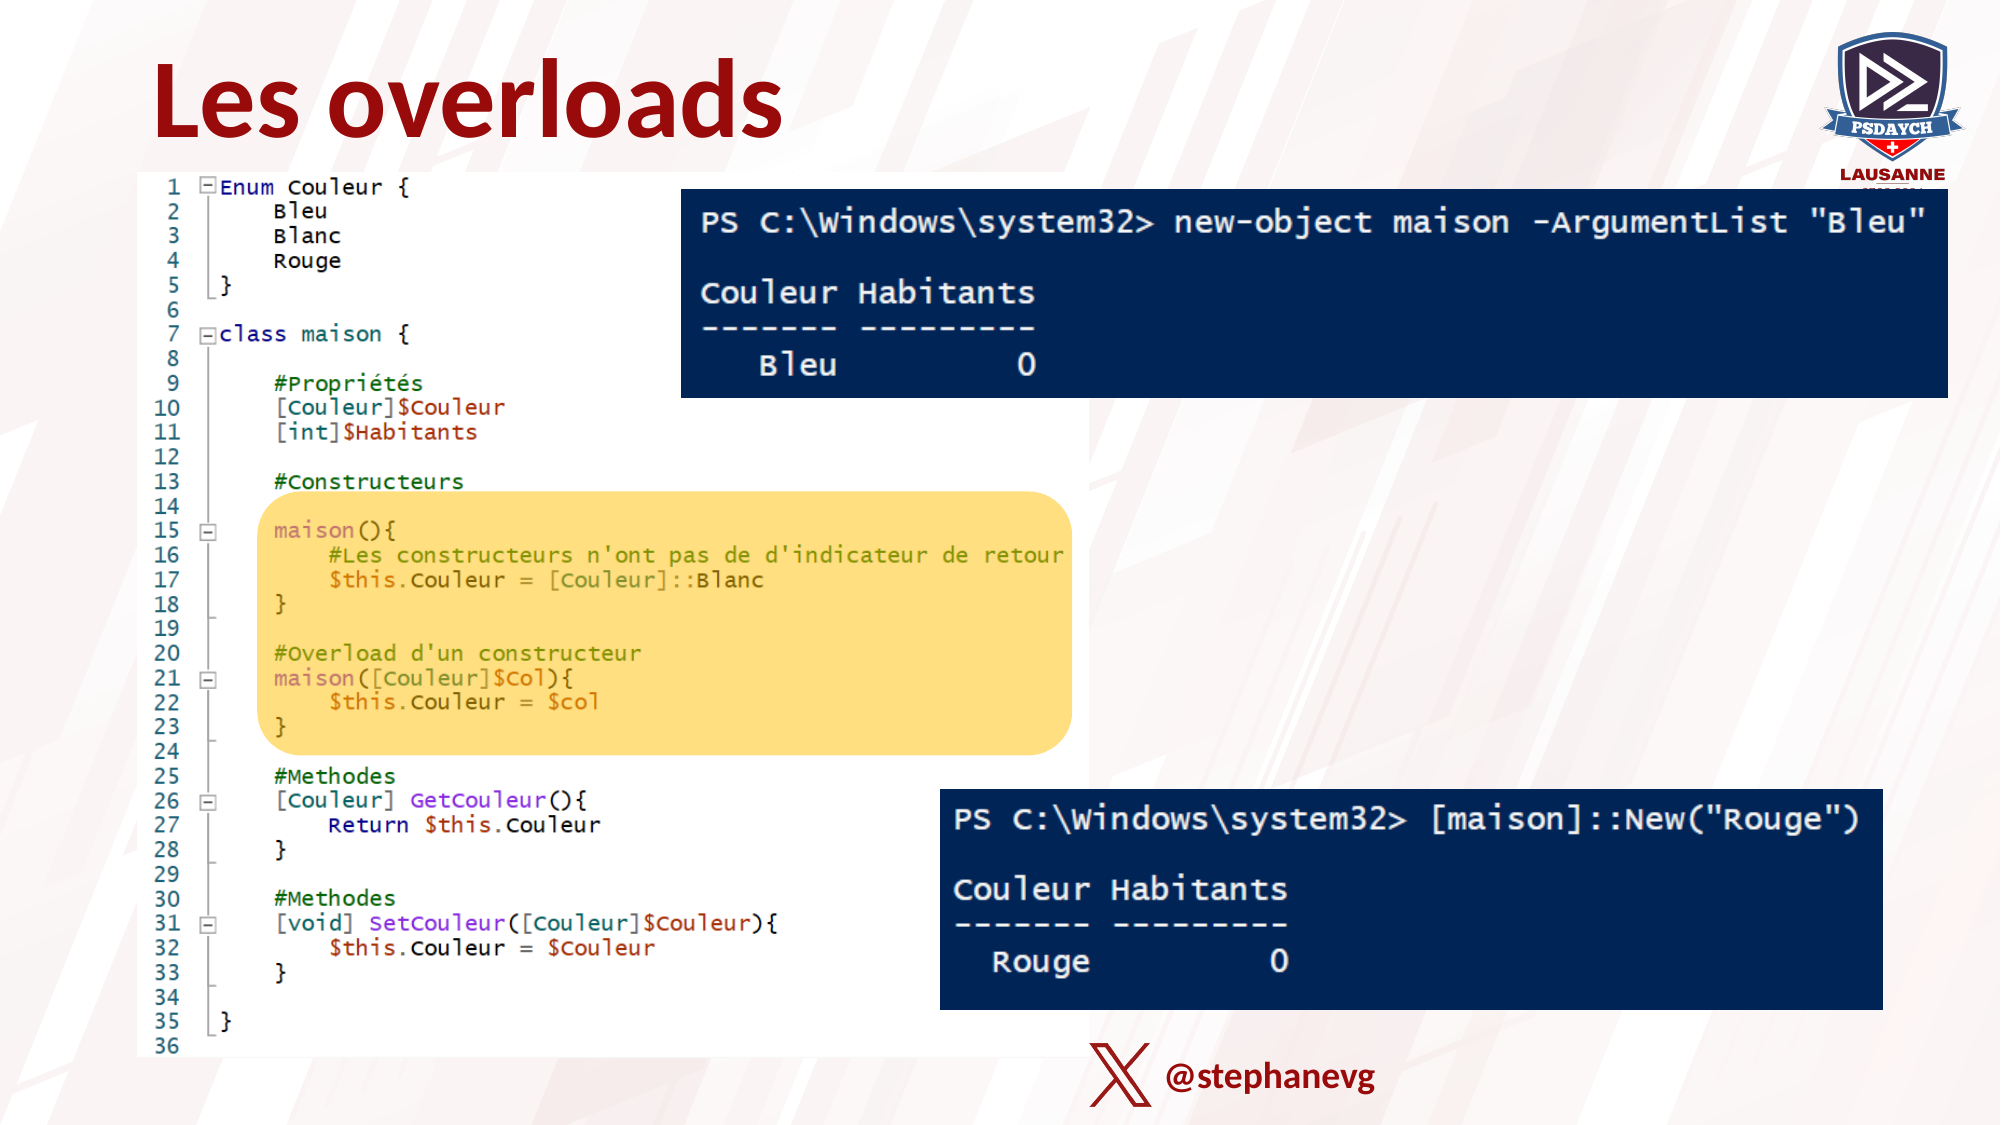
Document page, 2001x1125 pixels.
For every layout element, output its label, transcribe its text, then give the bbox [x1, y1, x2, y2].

picture [0, 0, 2000, 1125]
text_box Les overloads [137, 28, 1735, 173]
